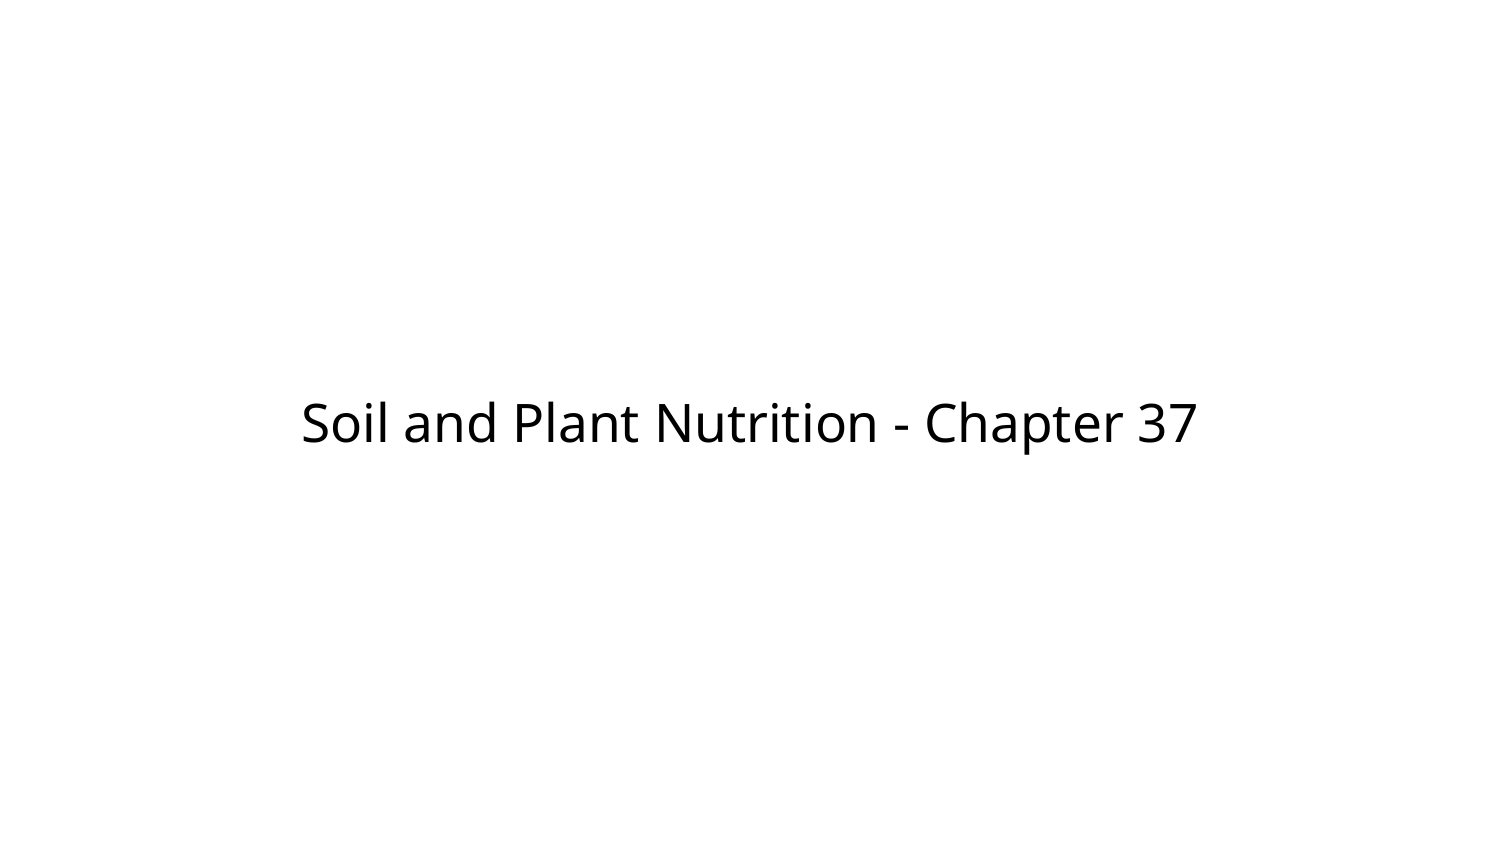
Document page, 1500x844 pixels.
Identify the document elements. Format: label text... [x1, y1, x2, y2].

title Soil and Plant Nutrition - Chapter 37 [51, 374, 1449, 469]
